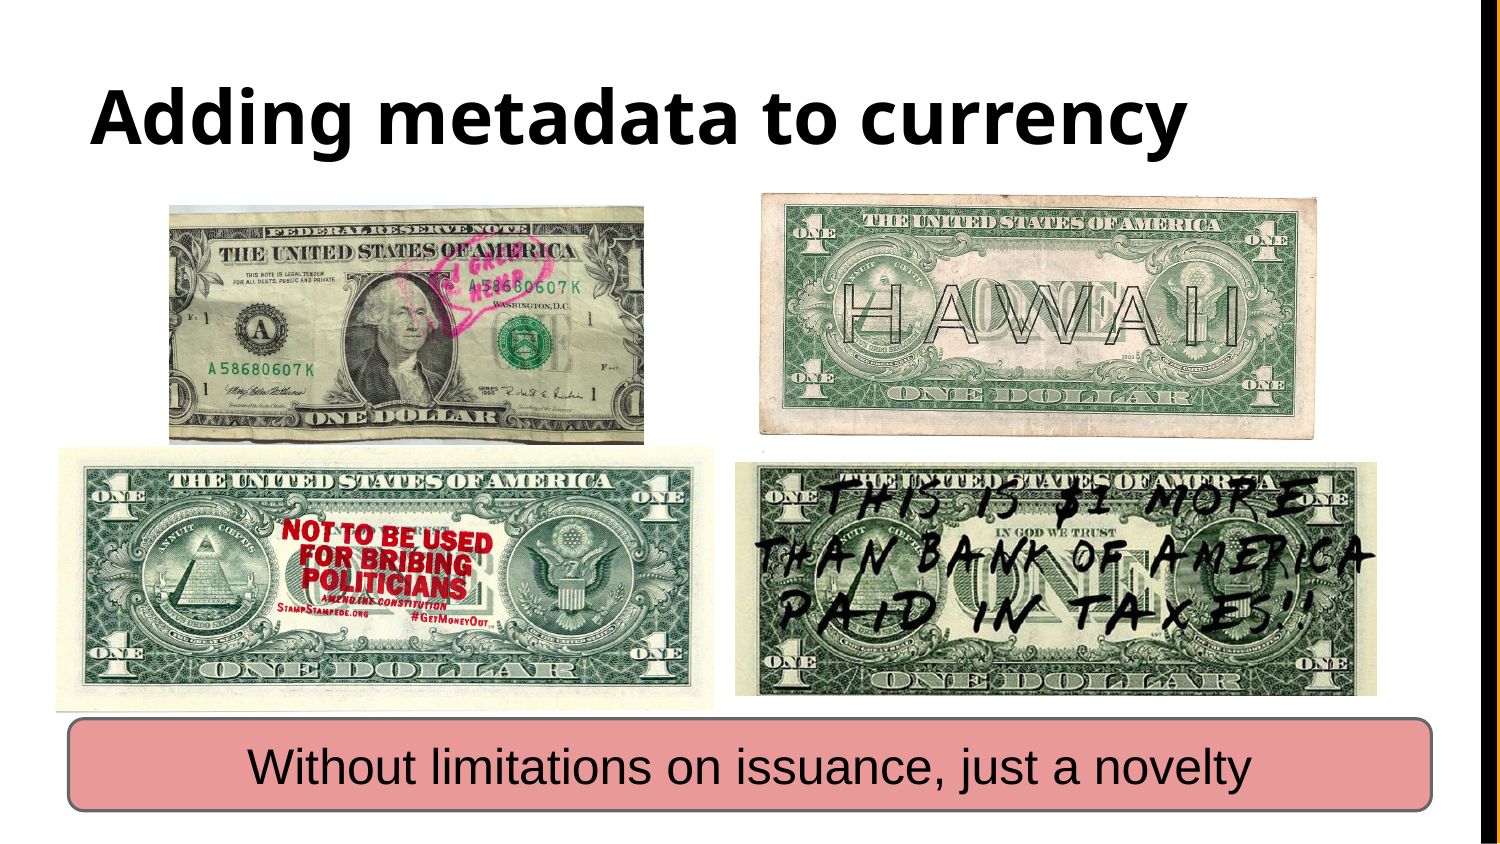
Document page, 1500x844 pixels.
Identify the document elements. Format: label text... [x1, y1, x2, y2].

picture [55, 204, 715, 714]
picture [735, 462, 1377, 696]
picture [752, 184, 1326, 453]
text_box Without limitations on issuance, just a novelty [68, 718, 1432, 811]
title Adding metadata to currency [75, 33, 1425, 175]
